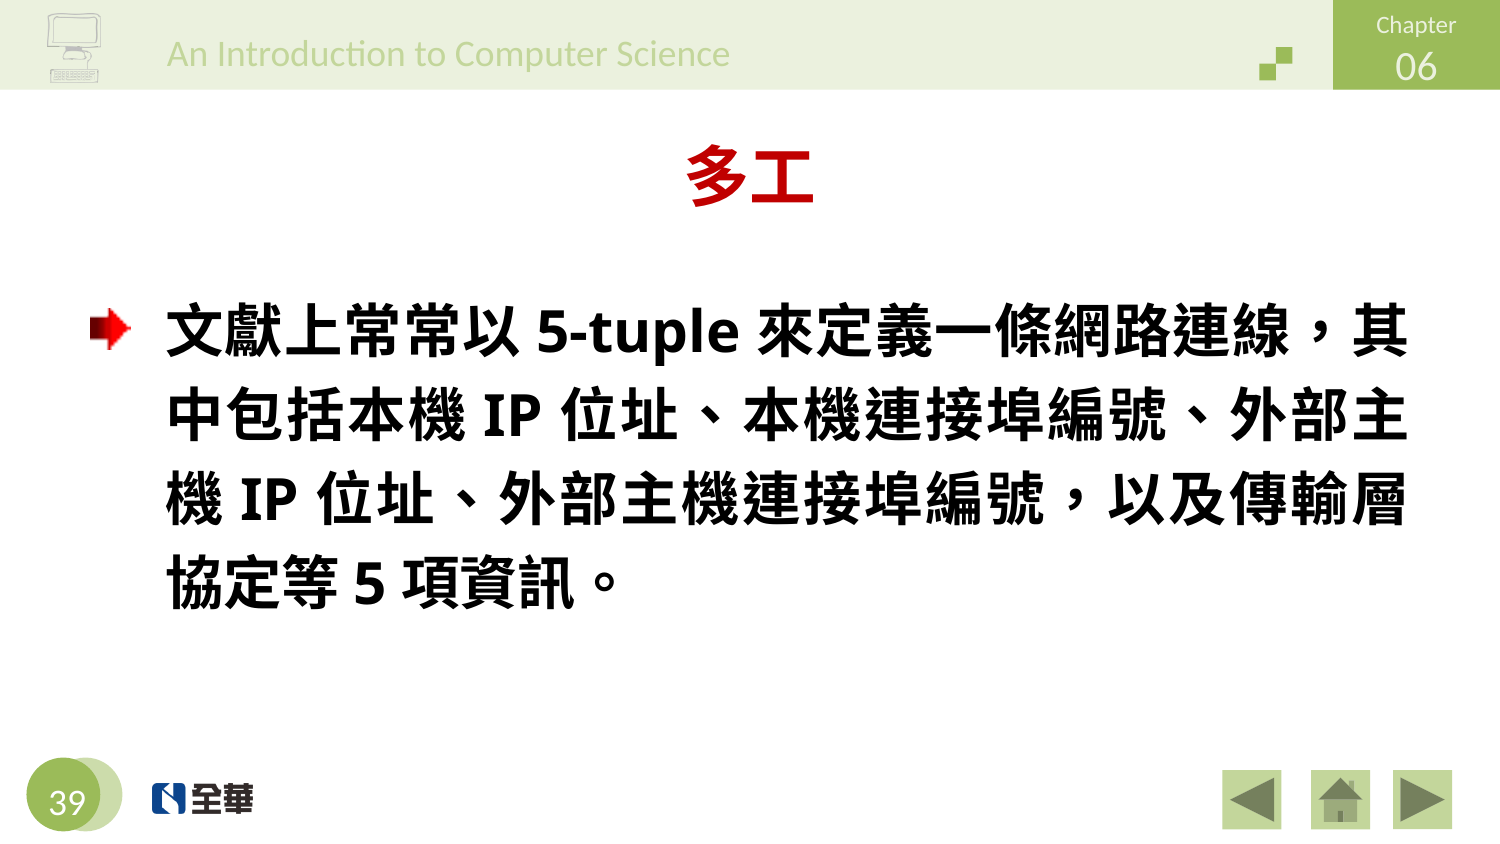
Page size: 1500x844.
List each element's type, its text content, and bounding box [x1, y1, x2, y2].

picture [152, 783, 253, 814]
list 文獻上常常以5-tuple來定義一條網路連線，其中包括本機IP位址、本機連接埠編號、外部主機IP位址、外部主機連接埠編號，以及傳輸層協定等5項資訊。 [75, 272, 1425, 754]
title 多工 [75, 104, 1425, 245]
picture [90, 308, 131, 350]
picture [47, 13, 101, 83]
